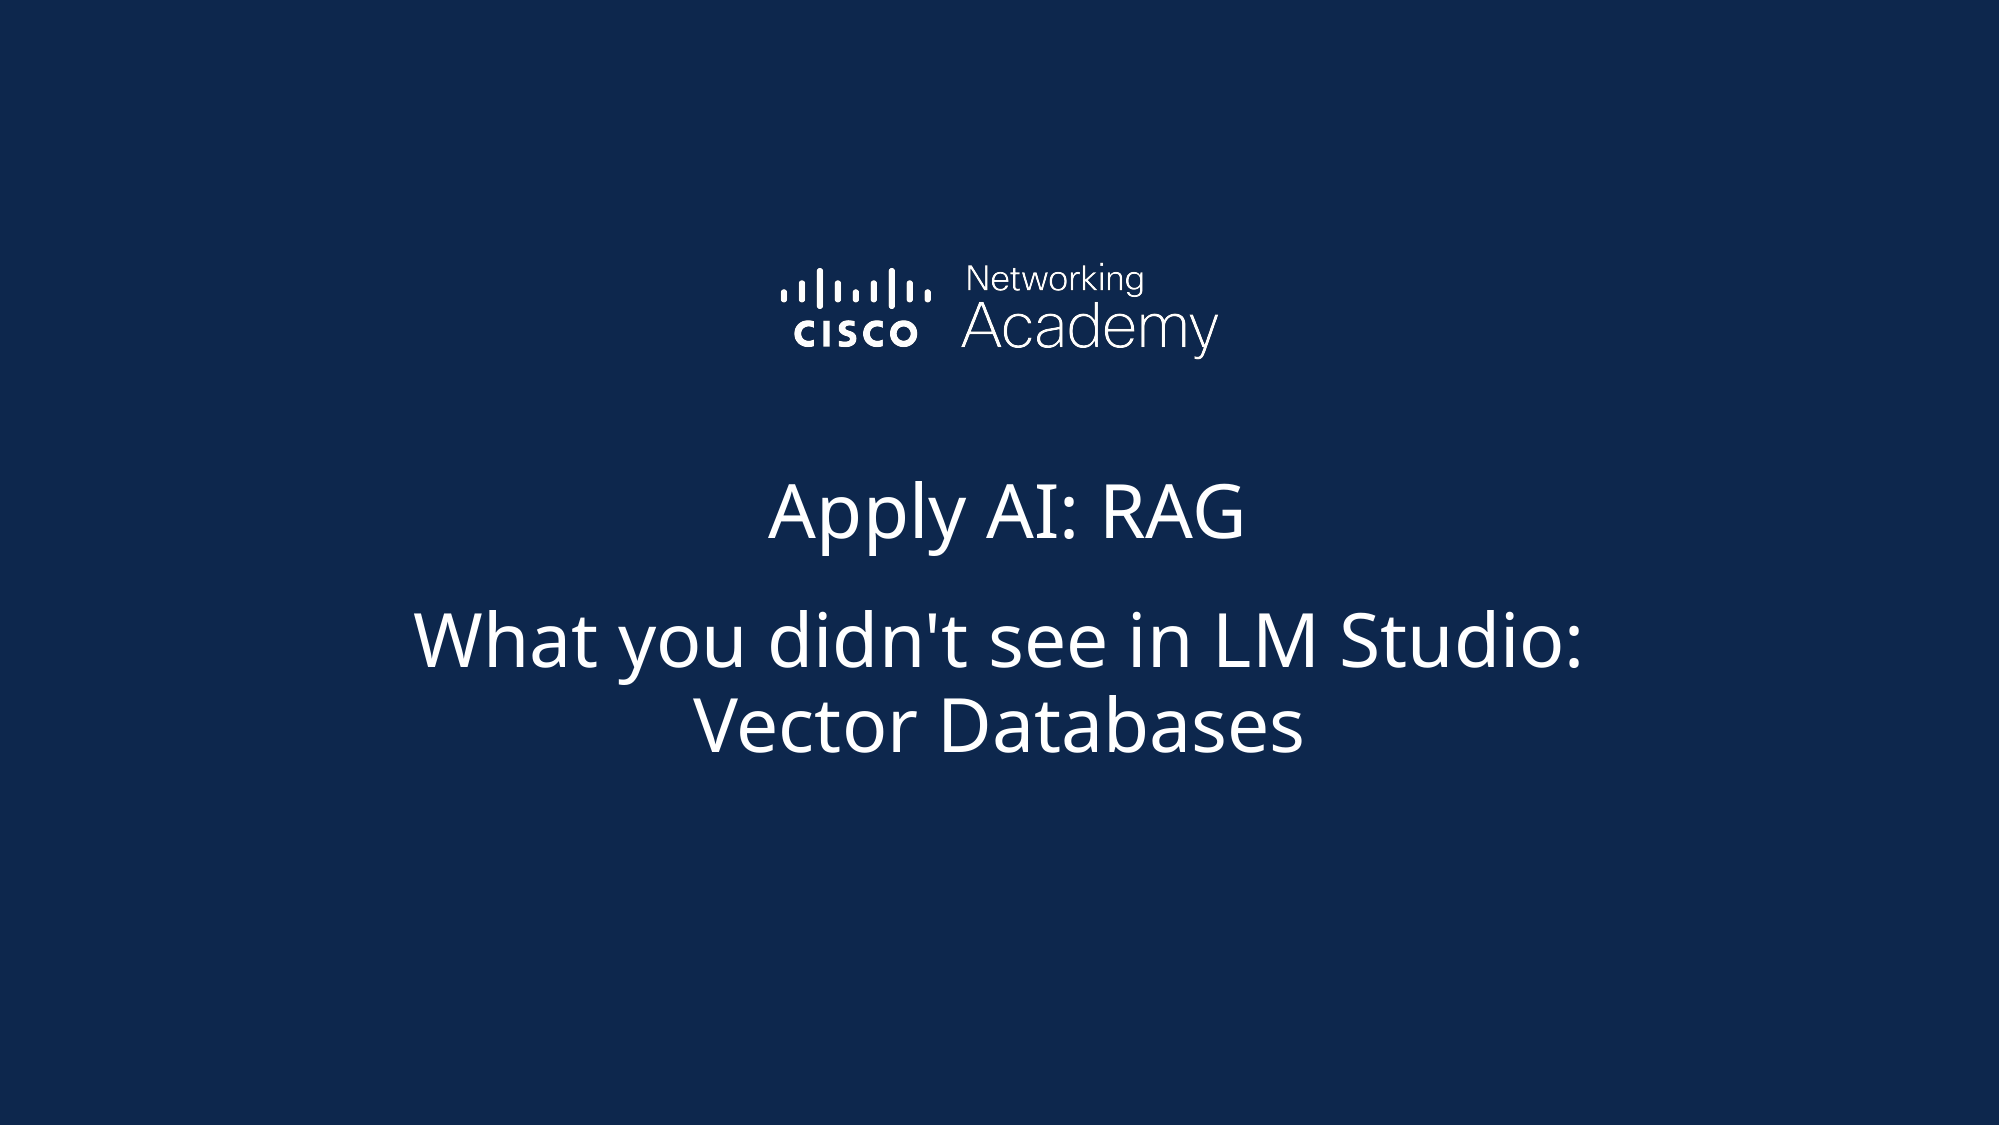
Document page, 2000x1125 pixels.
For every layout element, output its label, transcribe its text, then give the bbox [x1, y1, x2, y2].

list What you didn't see in LM Studio: Vector Databases [221, 599, 1778, 709]
picture [774, 256, 1225, 366]
list Apply AI: RAG [229, 470, 1787, 580]
